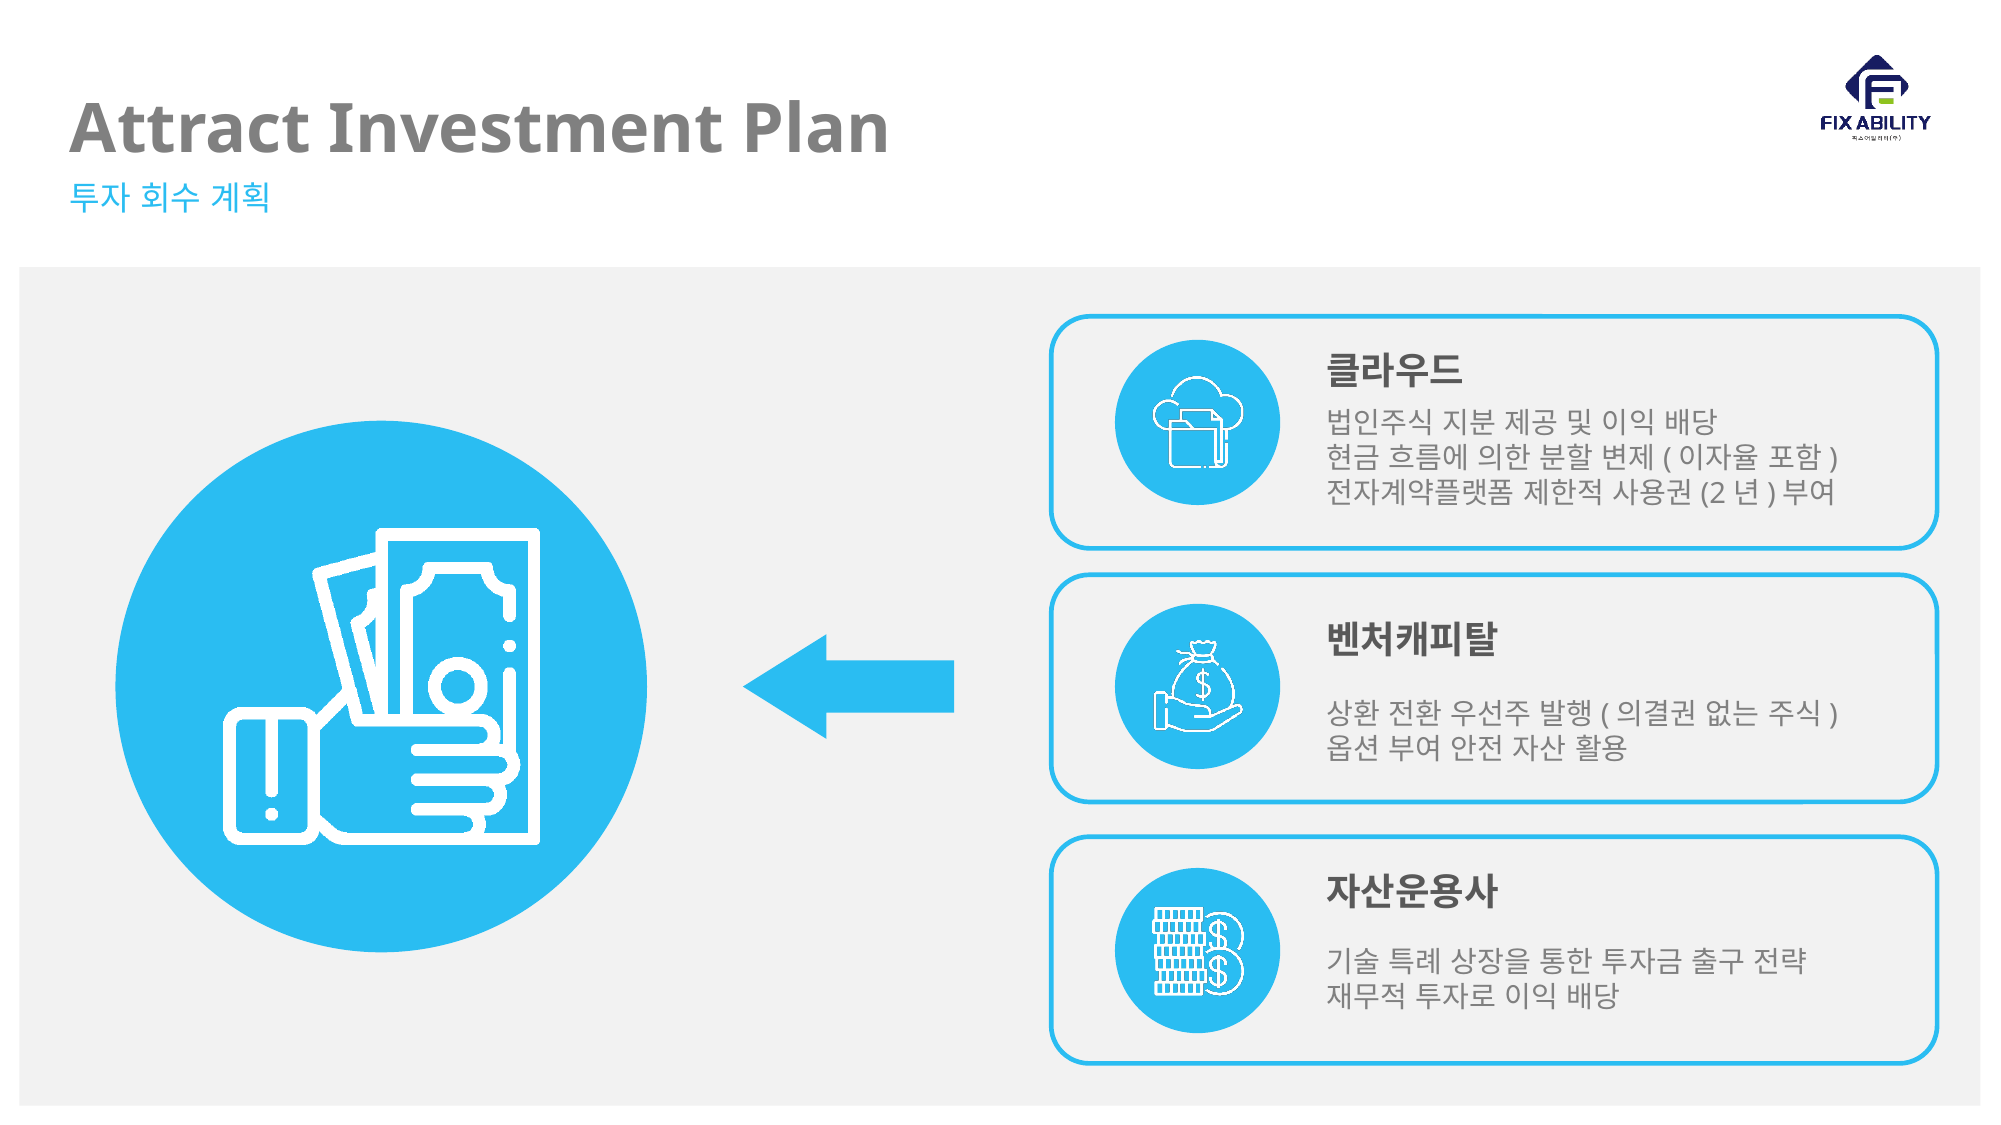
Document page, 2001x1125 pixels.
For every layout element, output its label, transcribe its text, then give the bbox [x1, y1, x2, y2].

text_box [17, 265, 1982, 1108]
text_box [1049, 834, 1940, 1066]
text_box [115, 420, 648, 953]
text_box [1311, 339, 1908, 554]
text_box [1114, 339, 1281, 506]
text_box Attract Investment Plan [55, 50, 1014, 201]
picture [1821, 54, 1931, 141]
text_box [1311, 608, 1915, 774]
text_box [1049, 314, 1940, 551]
text_box [1049, 572, 1940, 805]
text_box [1114, 603, 1281, 770]
text_box [740, 632, 957, 741]
text_box 투자 회수 계획 [55, 169, 504, 232]
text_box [1114, 867, 1281, 1034]
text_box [1311, 860, 1918, 1023]
